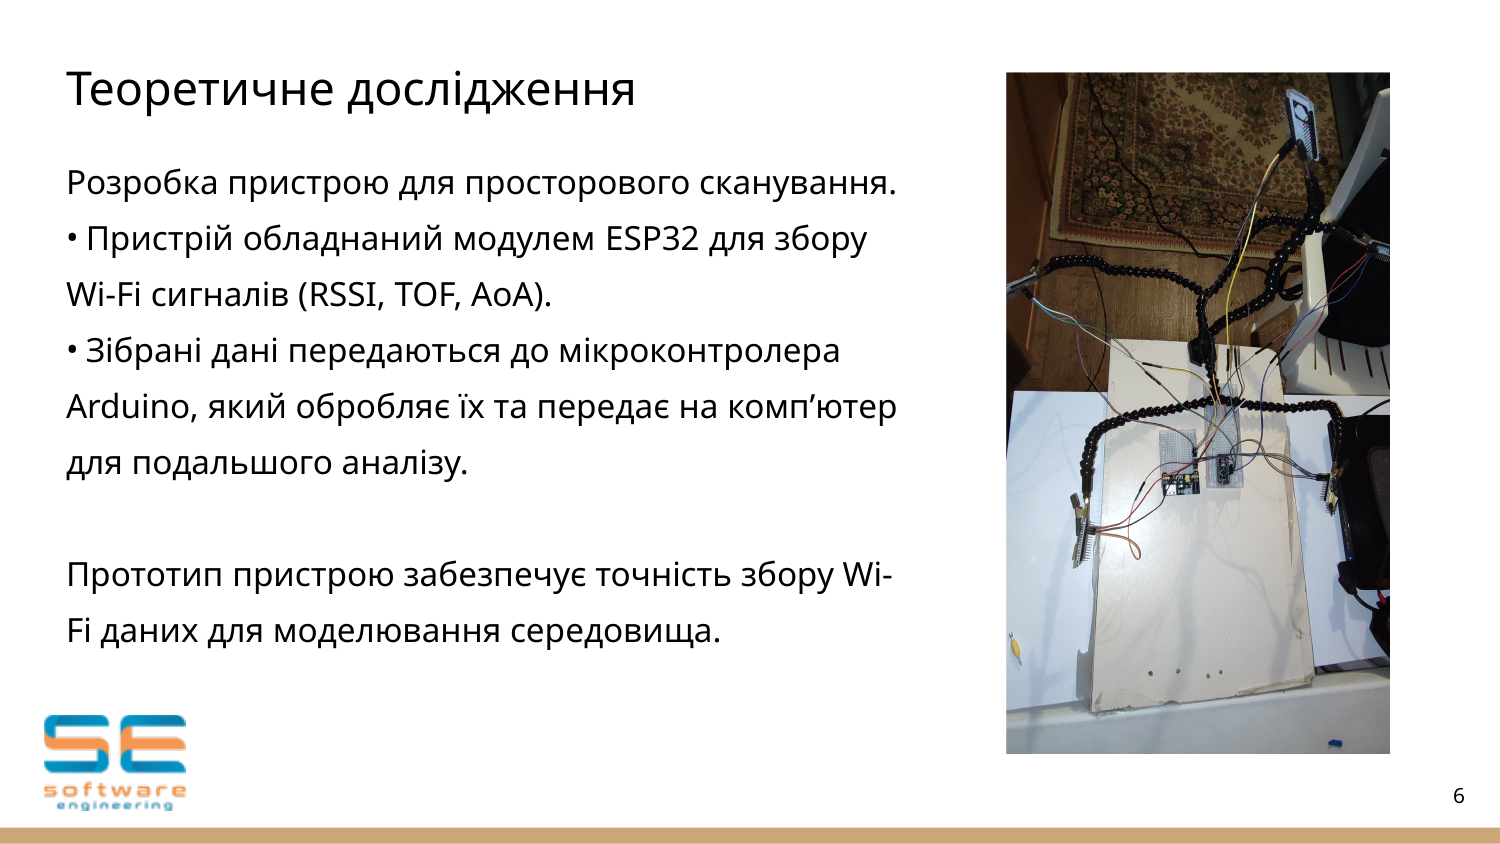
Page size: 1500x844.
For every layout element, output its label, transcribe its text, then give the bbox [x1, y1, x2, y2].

list Розробка пристрою для просторового сканування. Пристрій обладнаний модулем ESP32 для збору Wi-Fi сигналів (RSSI, TOF, AoA). Зібрані дані передаються до мікроконтролера Arduino, який обробляє їх та передає на комп’ютер для подальшого аналізу. Прототип пристрою забезпечує точність збору Wi-Fi даних для моделювання середовища. [51, 129, 923, 680]
title Теоретичне дослідження [51, 43, 1449, 130]
picture [857, 74, 1500, 754]
slide_number 6 [1389, 764, 1480, 830]
picture [43, 714, 186, 811]
